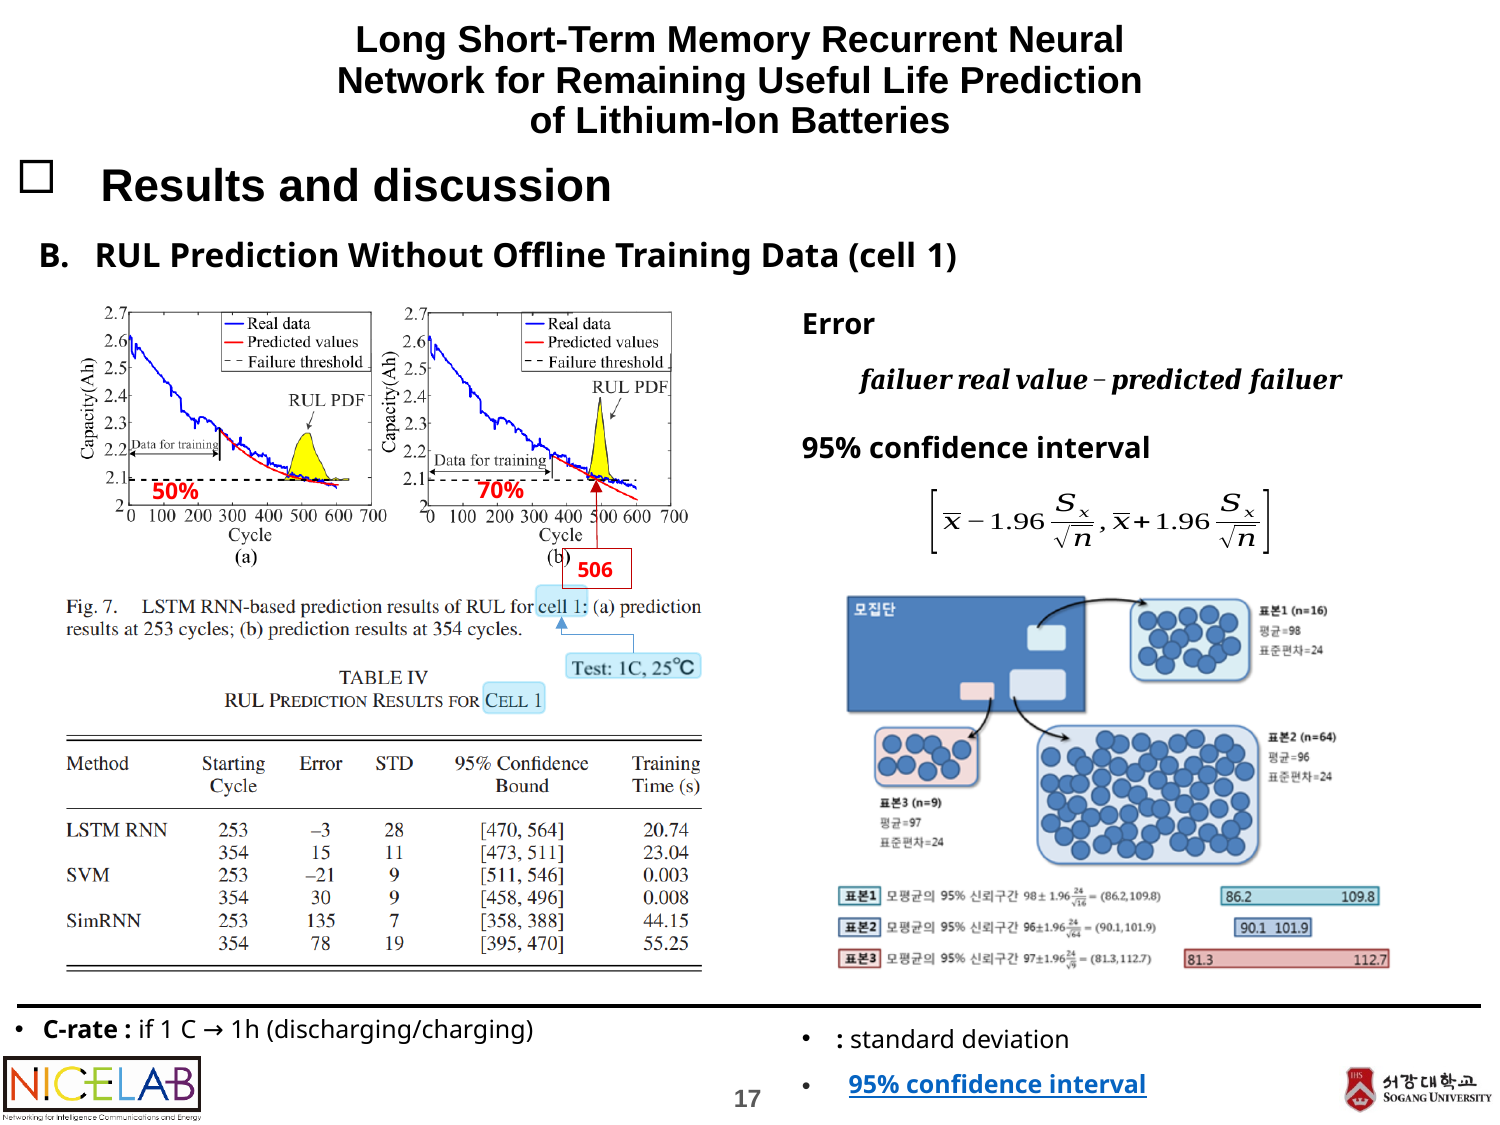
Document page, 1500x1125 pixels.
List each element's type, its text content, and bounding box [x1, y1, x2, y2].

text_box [578, 598, 616, 671]
text_box 95% confidence interval [787, 1061, 1500, 1111]
text_box 95% confidence interval [787, 421, 1224, 472]
text_box C-rate : if 1 C → 1h (discharging/charging) [0, 1006, 680, 1052]
title Long Short-Term Memory Recurrent Neural Network for Remaining Useful Life Prediction of Lithium-Ion Batteries [0, 23, 1481, 139]
picture [801, 570, 1426, 980]
picture [47, 298, 713, 982]
list Results and discussion [0, 143, 1499, 228]
picture [3, 1056, 201, 1121]
text_box Error [787, 297, 1224, 348]
text_box RUL Prediction Without Offline Training Data (cell 1) [23, 227, 1477, 282]
